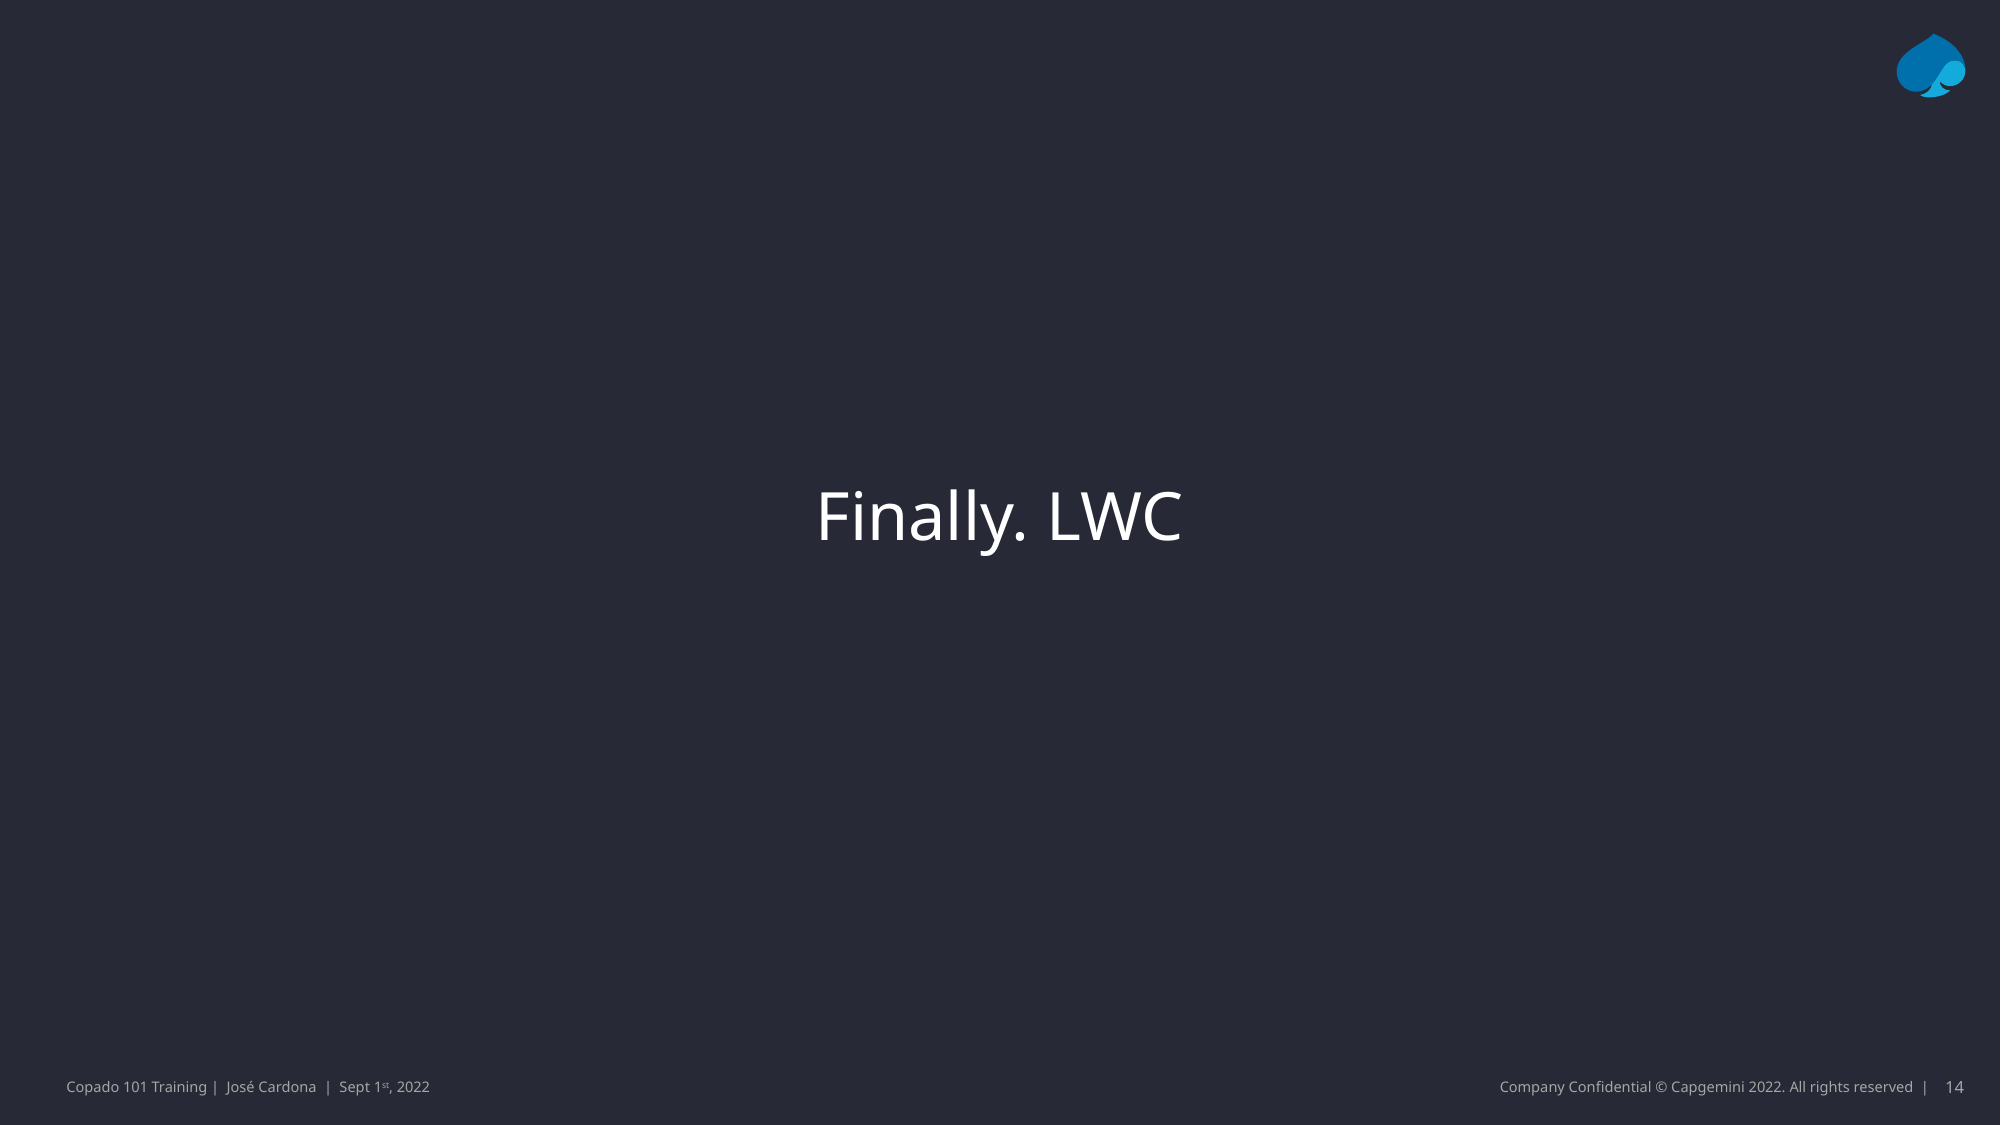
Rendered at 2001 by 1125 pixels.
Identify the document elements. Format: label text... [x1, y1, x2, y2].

text_box Finally. LWC [718, 466, 1281, 562]
